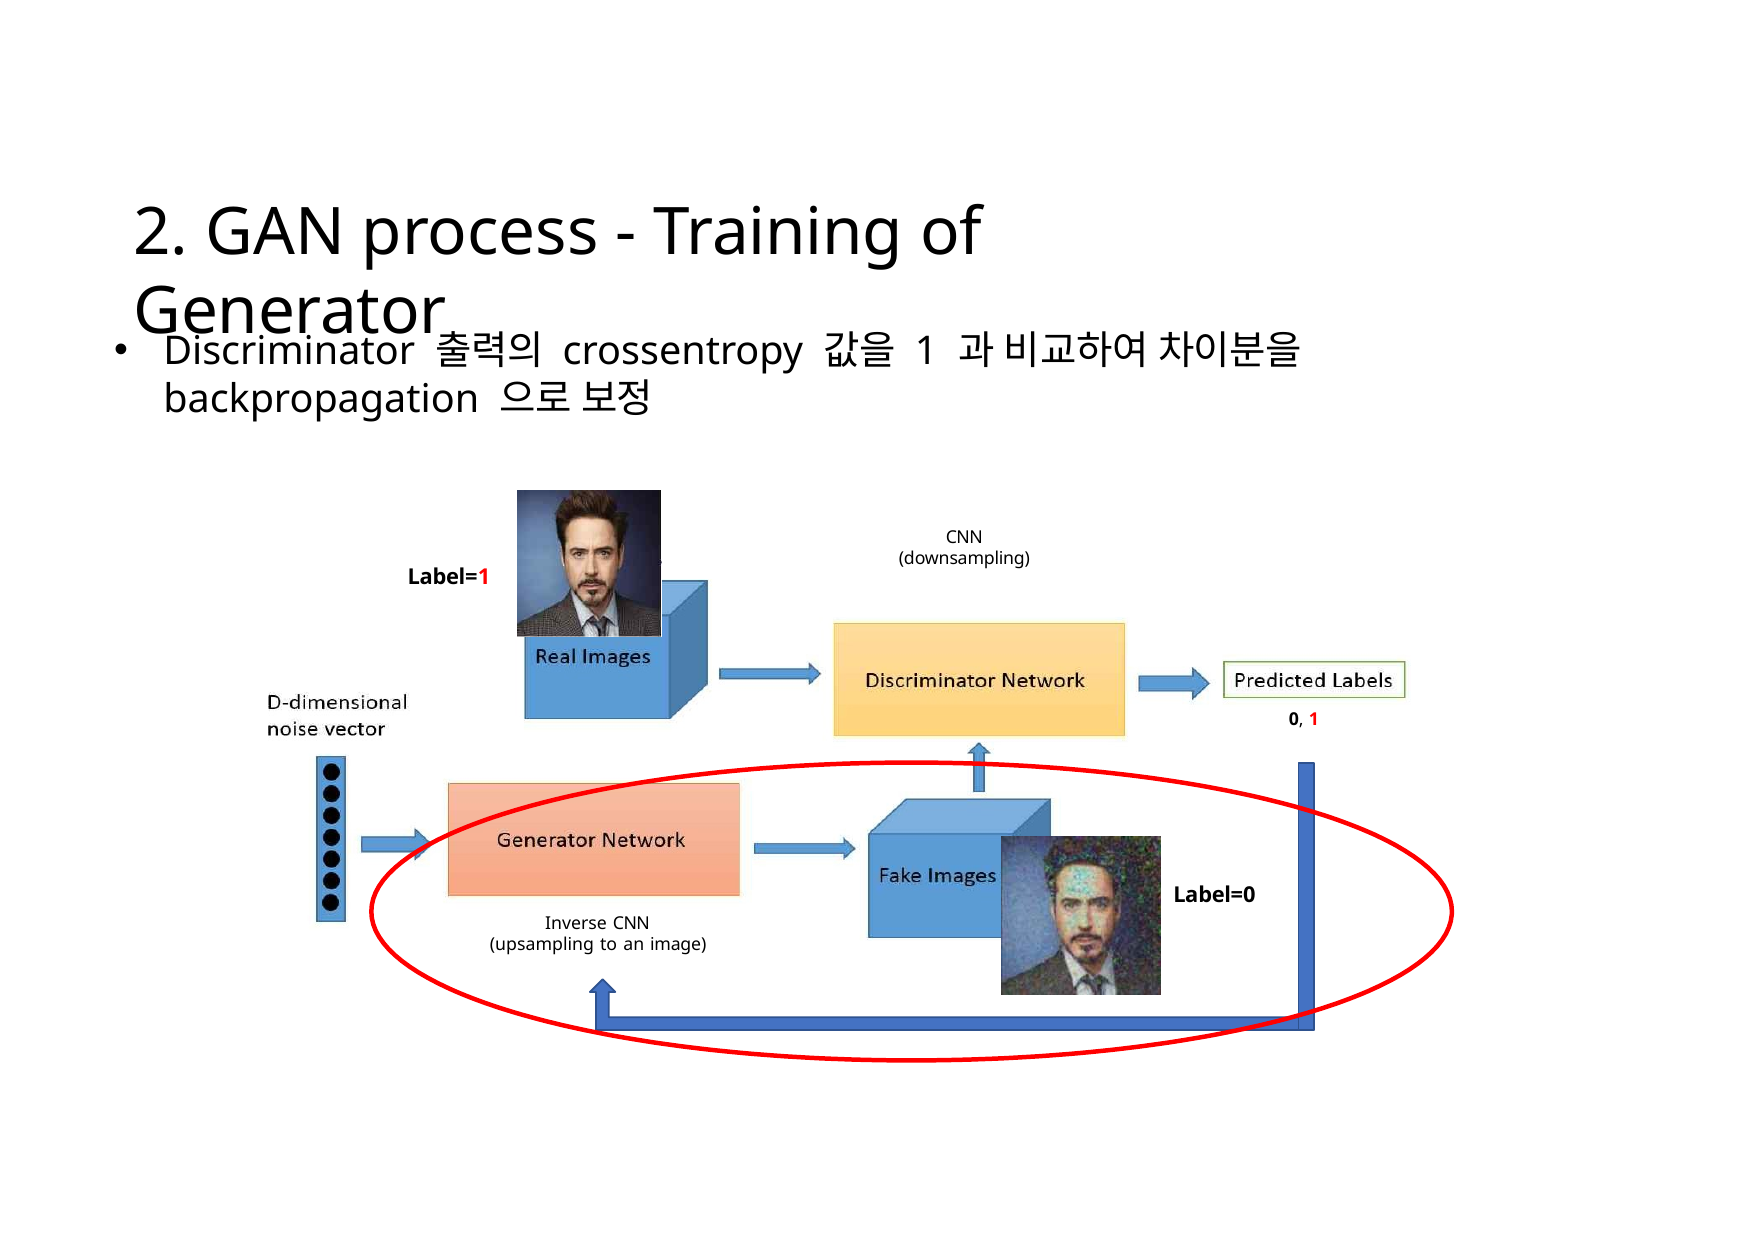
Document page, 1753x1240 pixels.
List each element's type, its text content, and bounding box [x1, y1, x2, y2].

text_box Discriminator 출력의 crossentropy 값을 1 과 비교하여 차이분을 backpropagation 으로 보정 [112, 322, 1320, 421]
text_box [368, 490, 1455, 1064]
picture [268, 579, 368, 941]
title 2. GAN process - Training of Generator [131, 186, 1307, 322]
